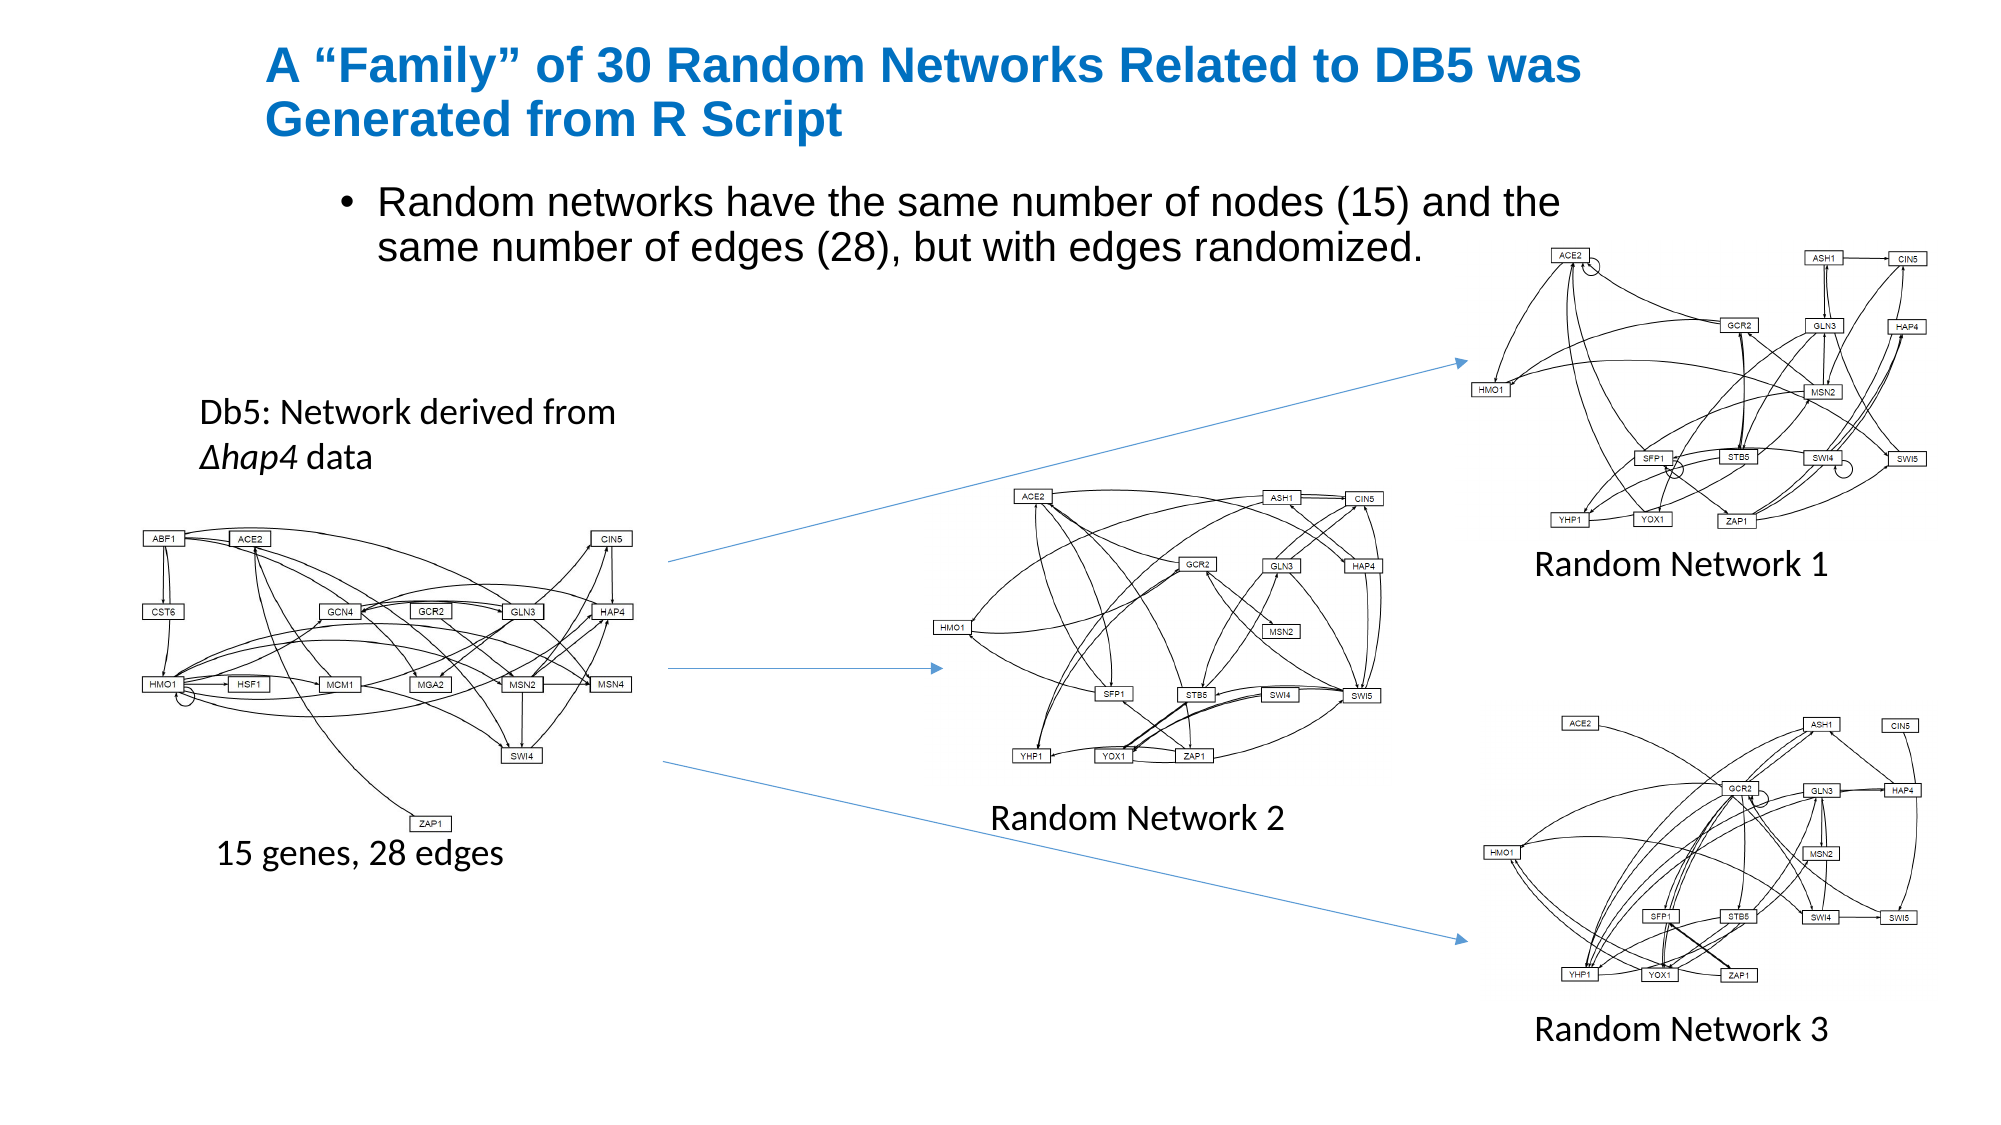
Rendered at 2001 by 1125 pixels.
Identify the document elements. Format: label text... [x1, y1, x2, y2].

text_box Db5: Network derived from Δhap4 data [184, 379, 646, 485]
list Random networks have the same number of nodes (15) and the same number of edges (28), but with edges randomized. [324, 102, 1675, 307]
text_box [662, 761, 1469, 942]
picture [104, 506, 669, 857]
picture [1480, 700, 1938, 1001]
text_box 15 genes, 28 edges [200, 857, 547, 881]
picture [924, 562, 1392, 761]
picture [1455, 240, 1938, 541]
title A “Family” of 30 Random Networks Related to DB5 was Generated from R Script [249, 0, 1750, 188]
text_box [668, 360, 1469, 562]
text_box Random Network 1 [1519, 531, 1981, 592]
text_box Random Network 3 [1519, 996, 1981, 1057]
